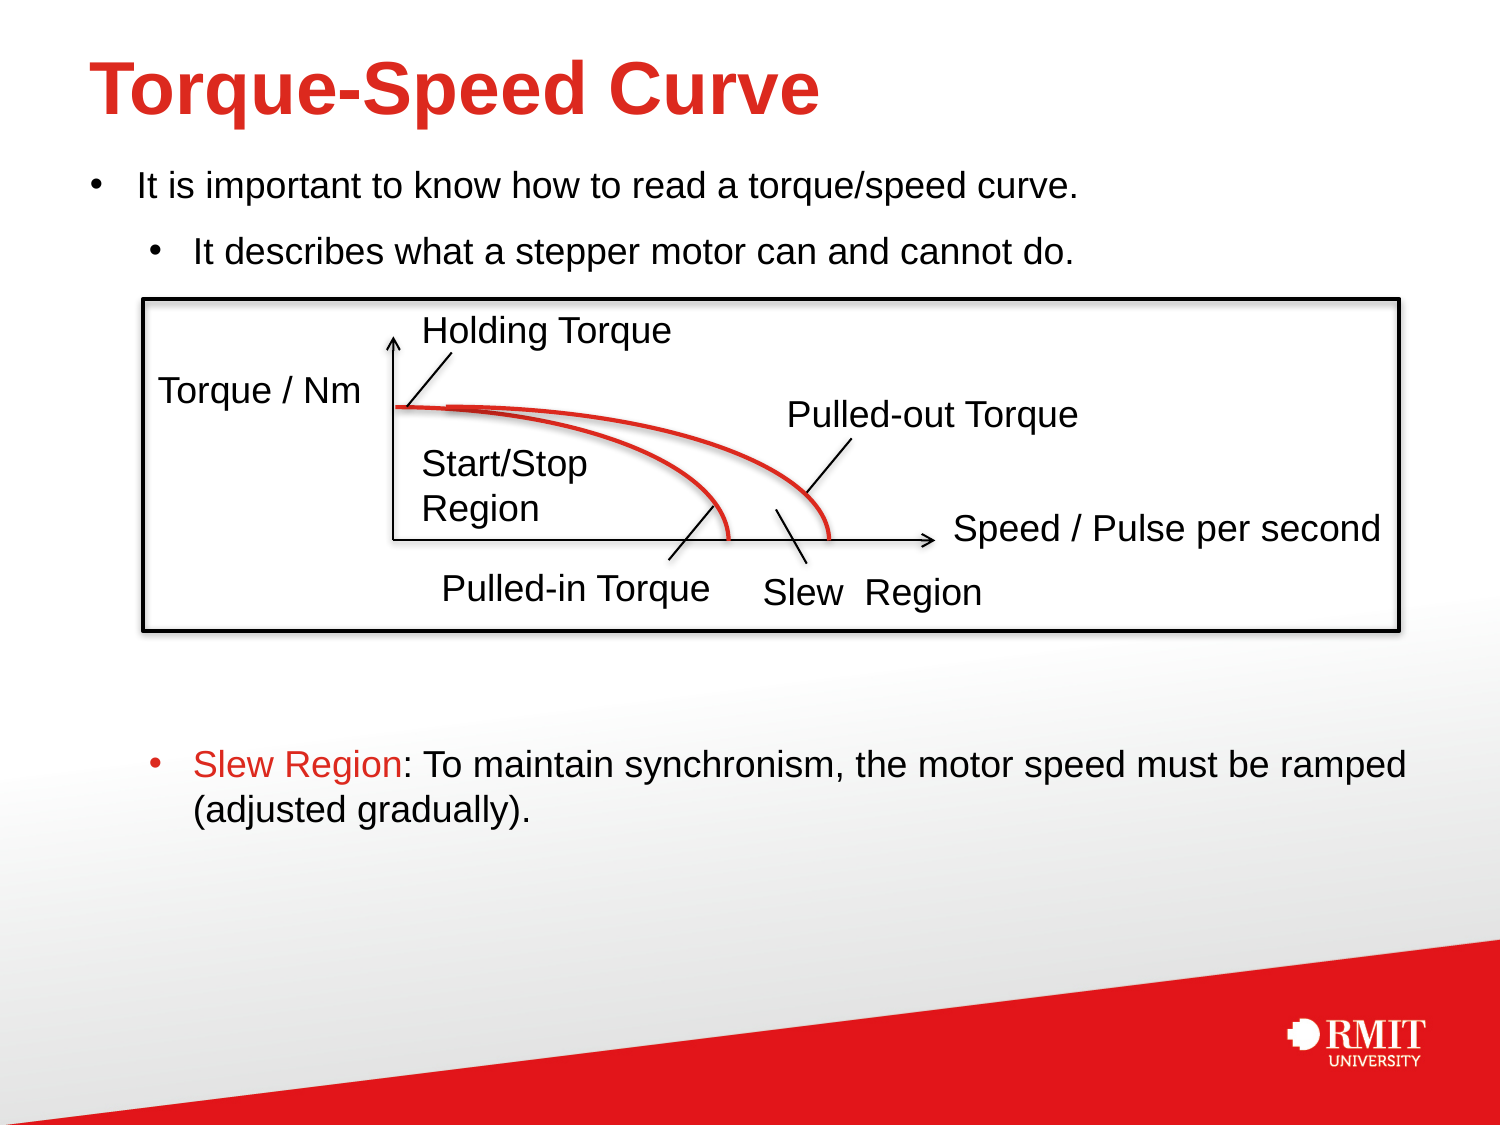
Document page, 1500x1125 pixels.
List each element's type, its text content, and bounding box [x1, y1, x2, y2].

picture [0, 0, 1500, 1125]
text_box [668, 505, 714, 561]
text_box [775, 509, 807, 564]
list It is important to know how to read a torque/speed curve. It describes what a stepper motor can and cannot do. Slew Region: To maintain synchronism, the motor speed must be ramped (adjusted gradually). [75, 154, 1425, 911]
text_box [142, 298, 1400, 631]
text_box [406, 352, 452, 407]
text_box Speed / Pulse per second [1405, 496, 1413, 556]
title Torque-Speed Curve [75, 72, 1425, 154]
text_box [806, 438, 852, 493]
